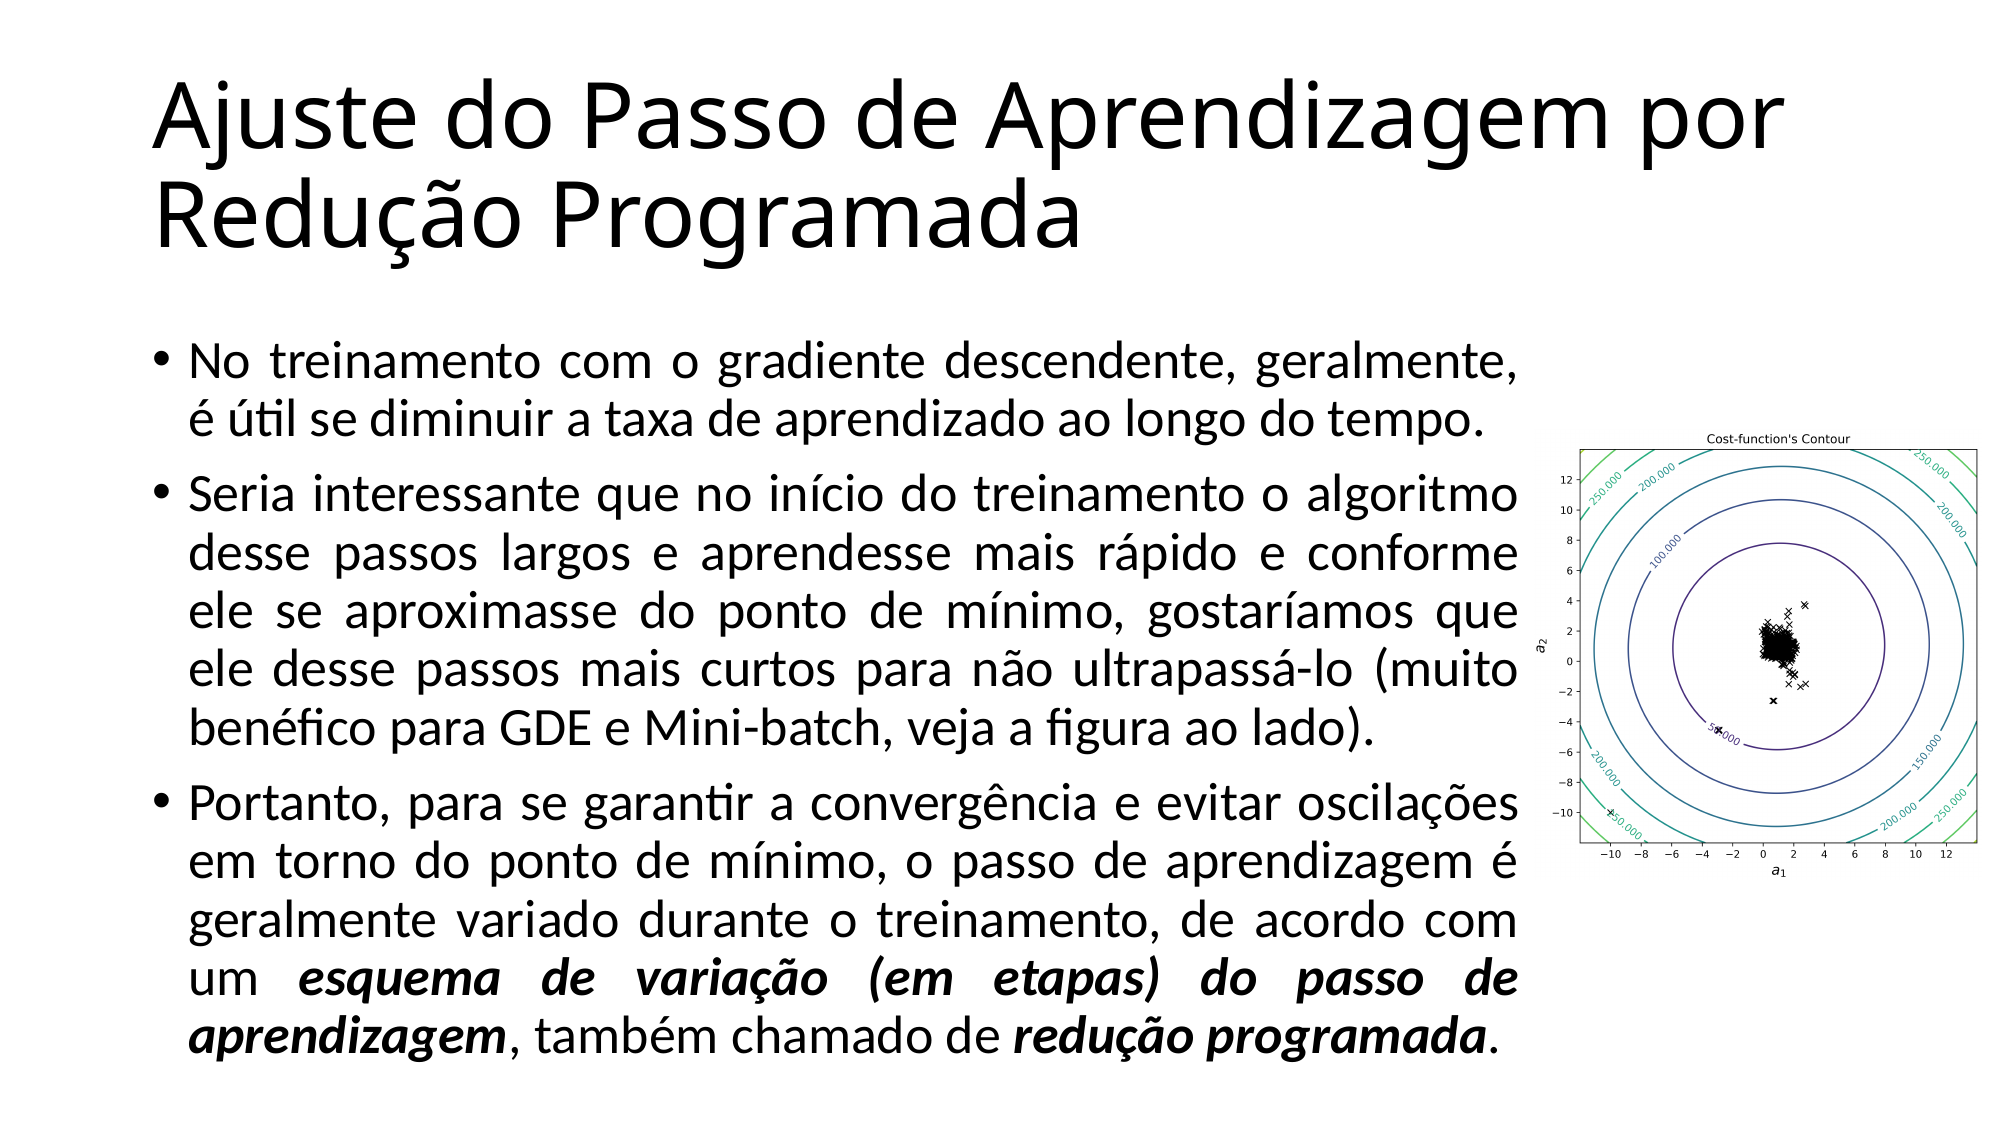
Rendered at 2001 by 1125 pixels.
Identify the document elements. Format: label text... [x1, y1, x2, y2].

list No treinamento com o gradiente descendente, geralmente, é útil se diminuir a taxa de aprendizado ao longo do tempo. Seria interessante que no início do treinamento o algoritmo desse passos largos e aprendesse mais rápido e conforme ele se aproximasse do ponto de mínimo, gostaríamos que ele desse passos mais curtos para não ultrapassá-lo (muito benéfico para GDE e Mini-batch, veja a figura ao lado). Portanto, para se garantir a convergência e evitar oscilações em torno do ponto de mínimo, o passo de aprendizagem é geralmente variado durante o treinamento, de acordo com um esquema de variação (em etapas) do passo de aprendizagem, também chamado de redução programada. [137, 324, 1535, 1113]
title Ajuste do Passo de Aprendizagem por Redução Programada [137, 59, 1925, 278]
picture [1534, 429, 1982, 880]
